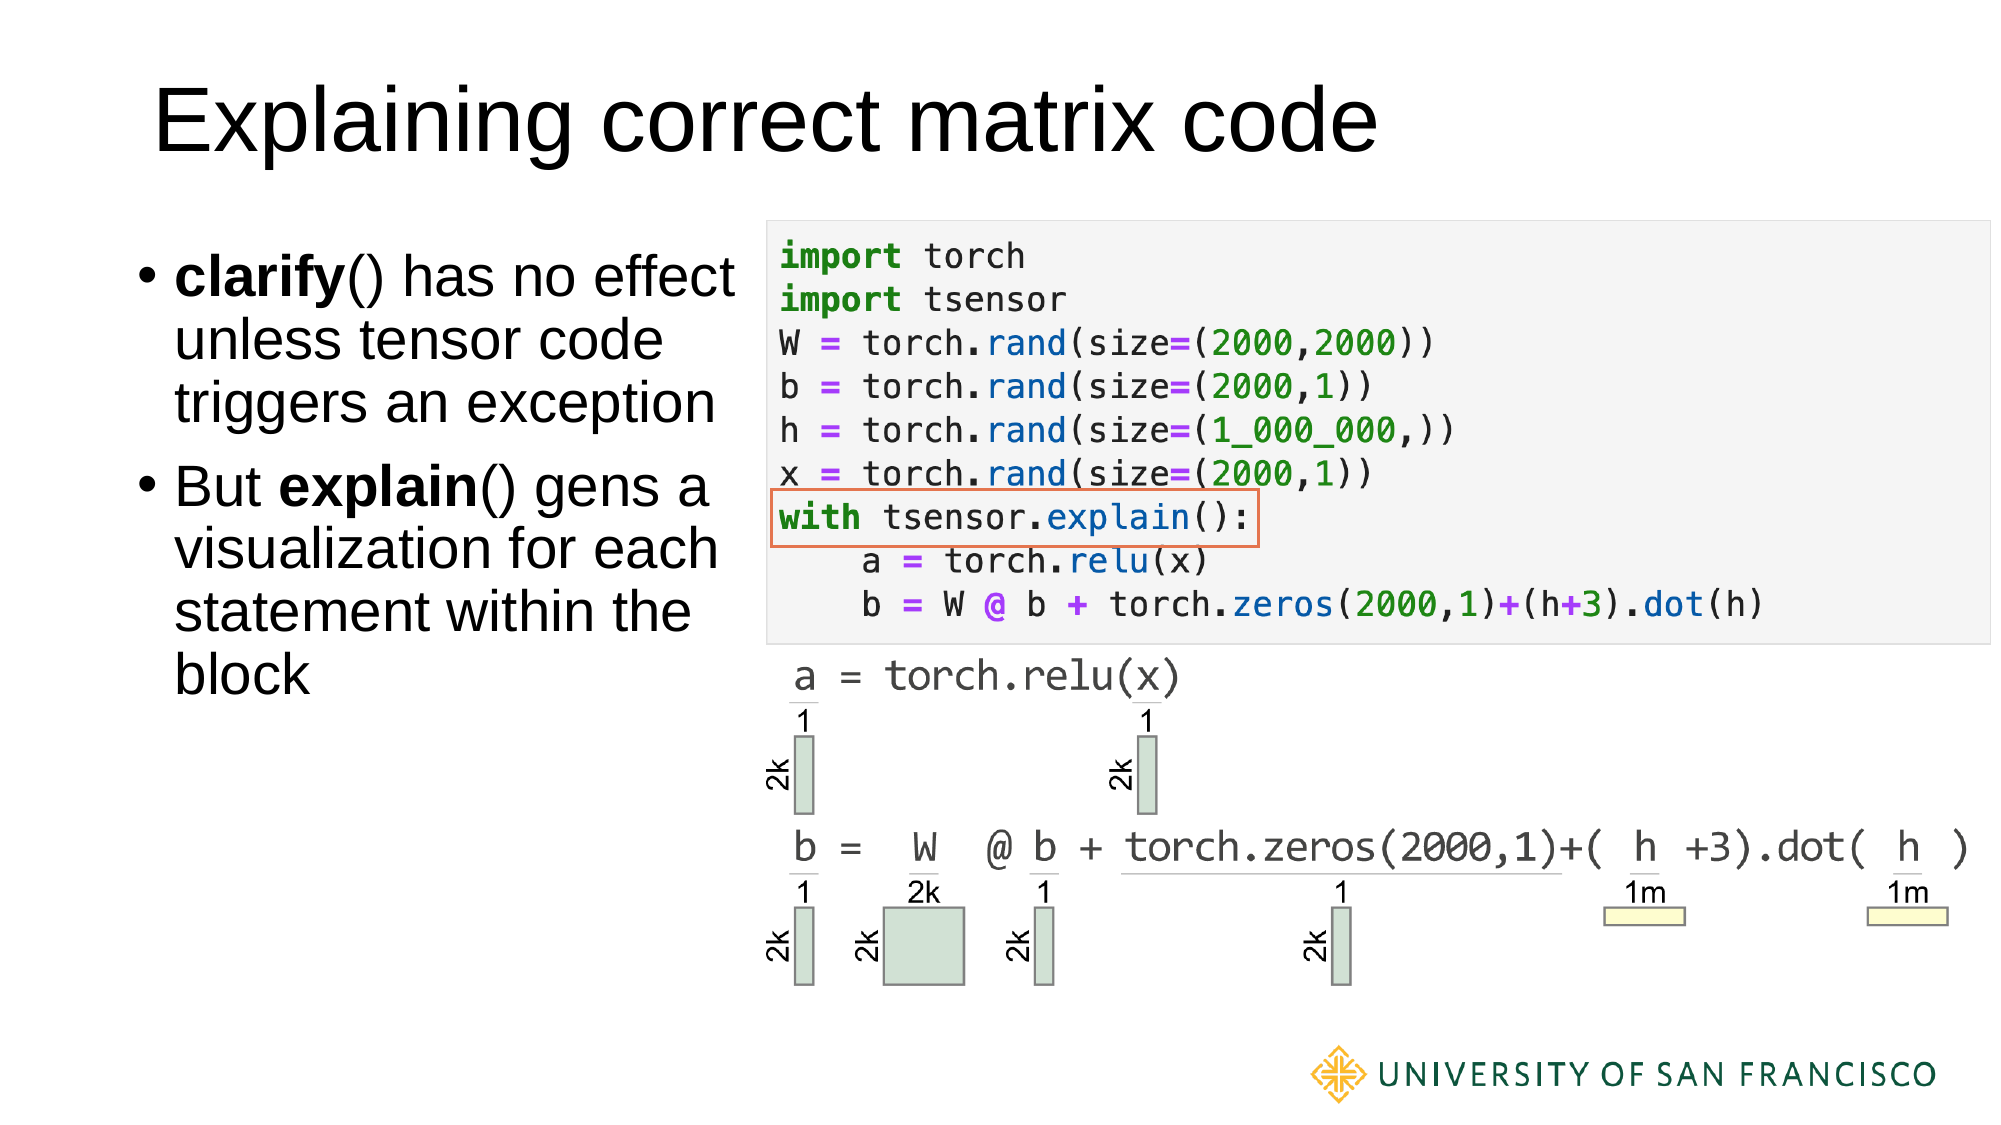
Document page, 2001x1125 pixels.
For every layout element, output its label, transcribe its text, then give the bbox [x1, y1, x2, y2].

list clarify() has no effect unless tensor code triggers an exception But explain() gens a visualization for each statement within the block [122, 239, 769, 1014]
picture [761, 217, 2000, 992]
title Explaining correct matrix code [137, 59, 1863, 185]
